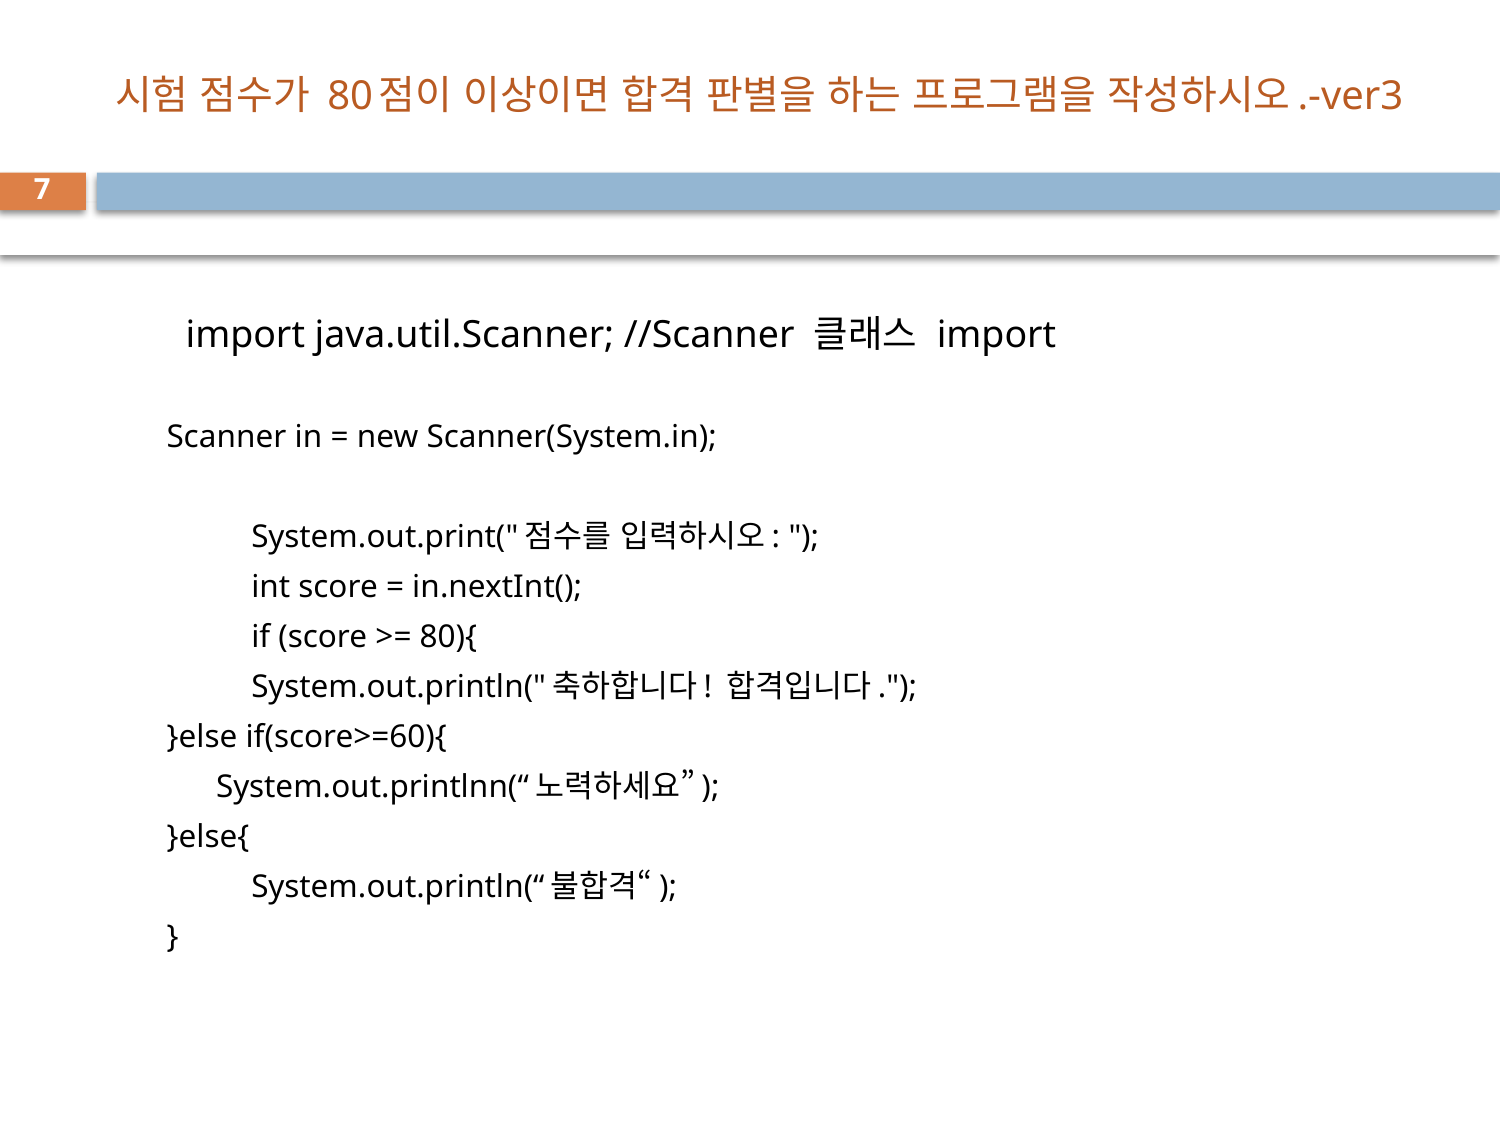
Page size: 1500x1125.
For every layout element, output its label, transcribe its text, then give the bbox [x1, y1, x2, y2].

list Scanner in = new Scanner(System.in); System.out.print("점수를 입력하시오: "); int score = in.nextInt(); if (score >= 80){ System.out.println("축하합니다! 합격입니다."); }else if(score>=60){ System.out.printlnn(“노력하세요”); }else{ System.out.println(“불합격“); } [110, 408, 1390, 965]
title 시험 점수가 80점이 이상이면 합격 판별을 하는 프로그램을 작성하시오.-ver3 [100, 37, 1438, 149]
slide_number 7 [0, 170, 87, 211]
text_box import java.util.Scanner; //Scanner 클래스 import [170, 302, 1072, 363]
